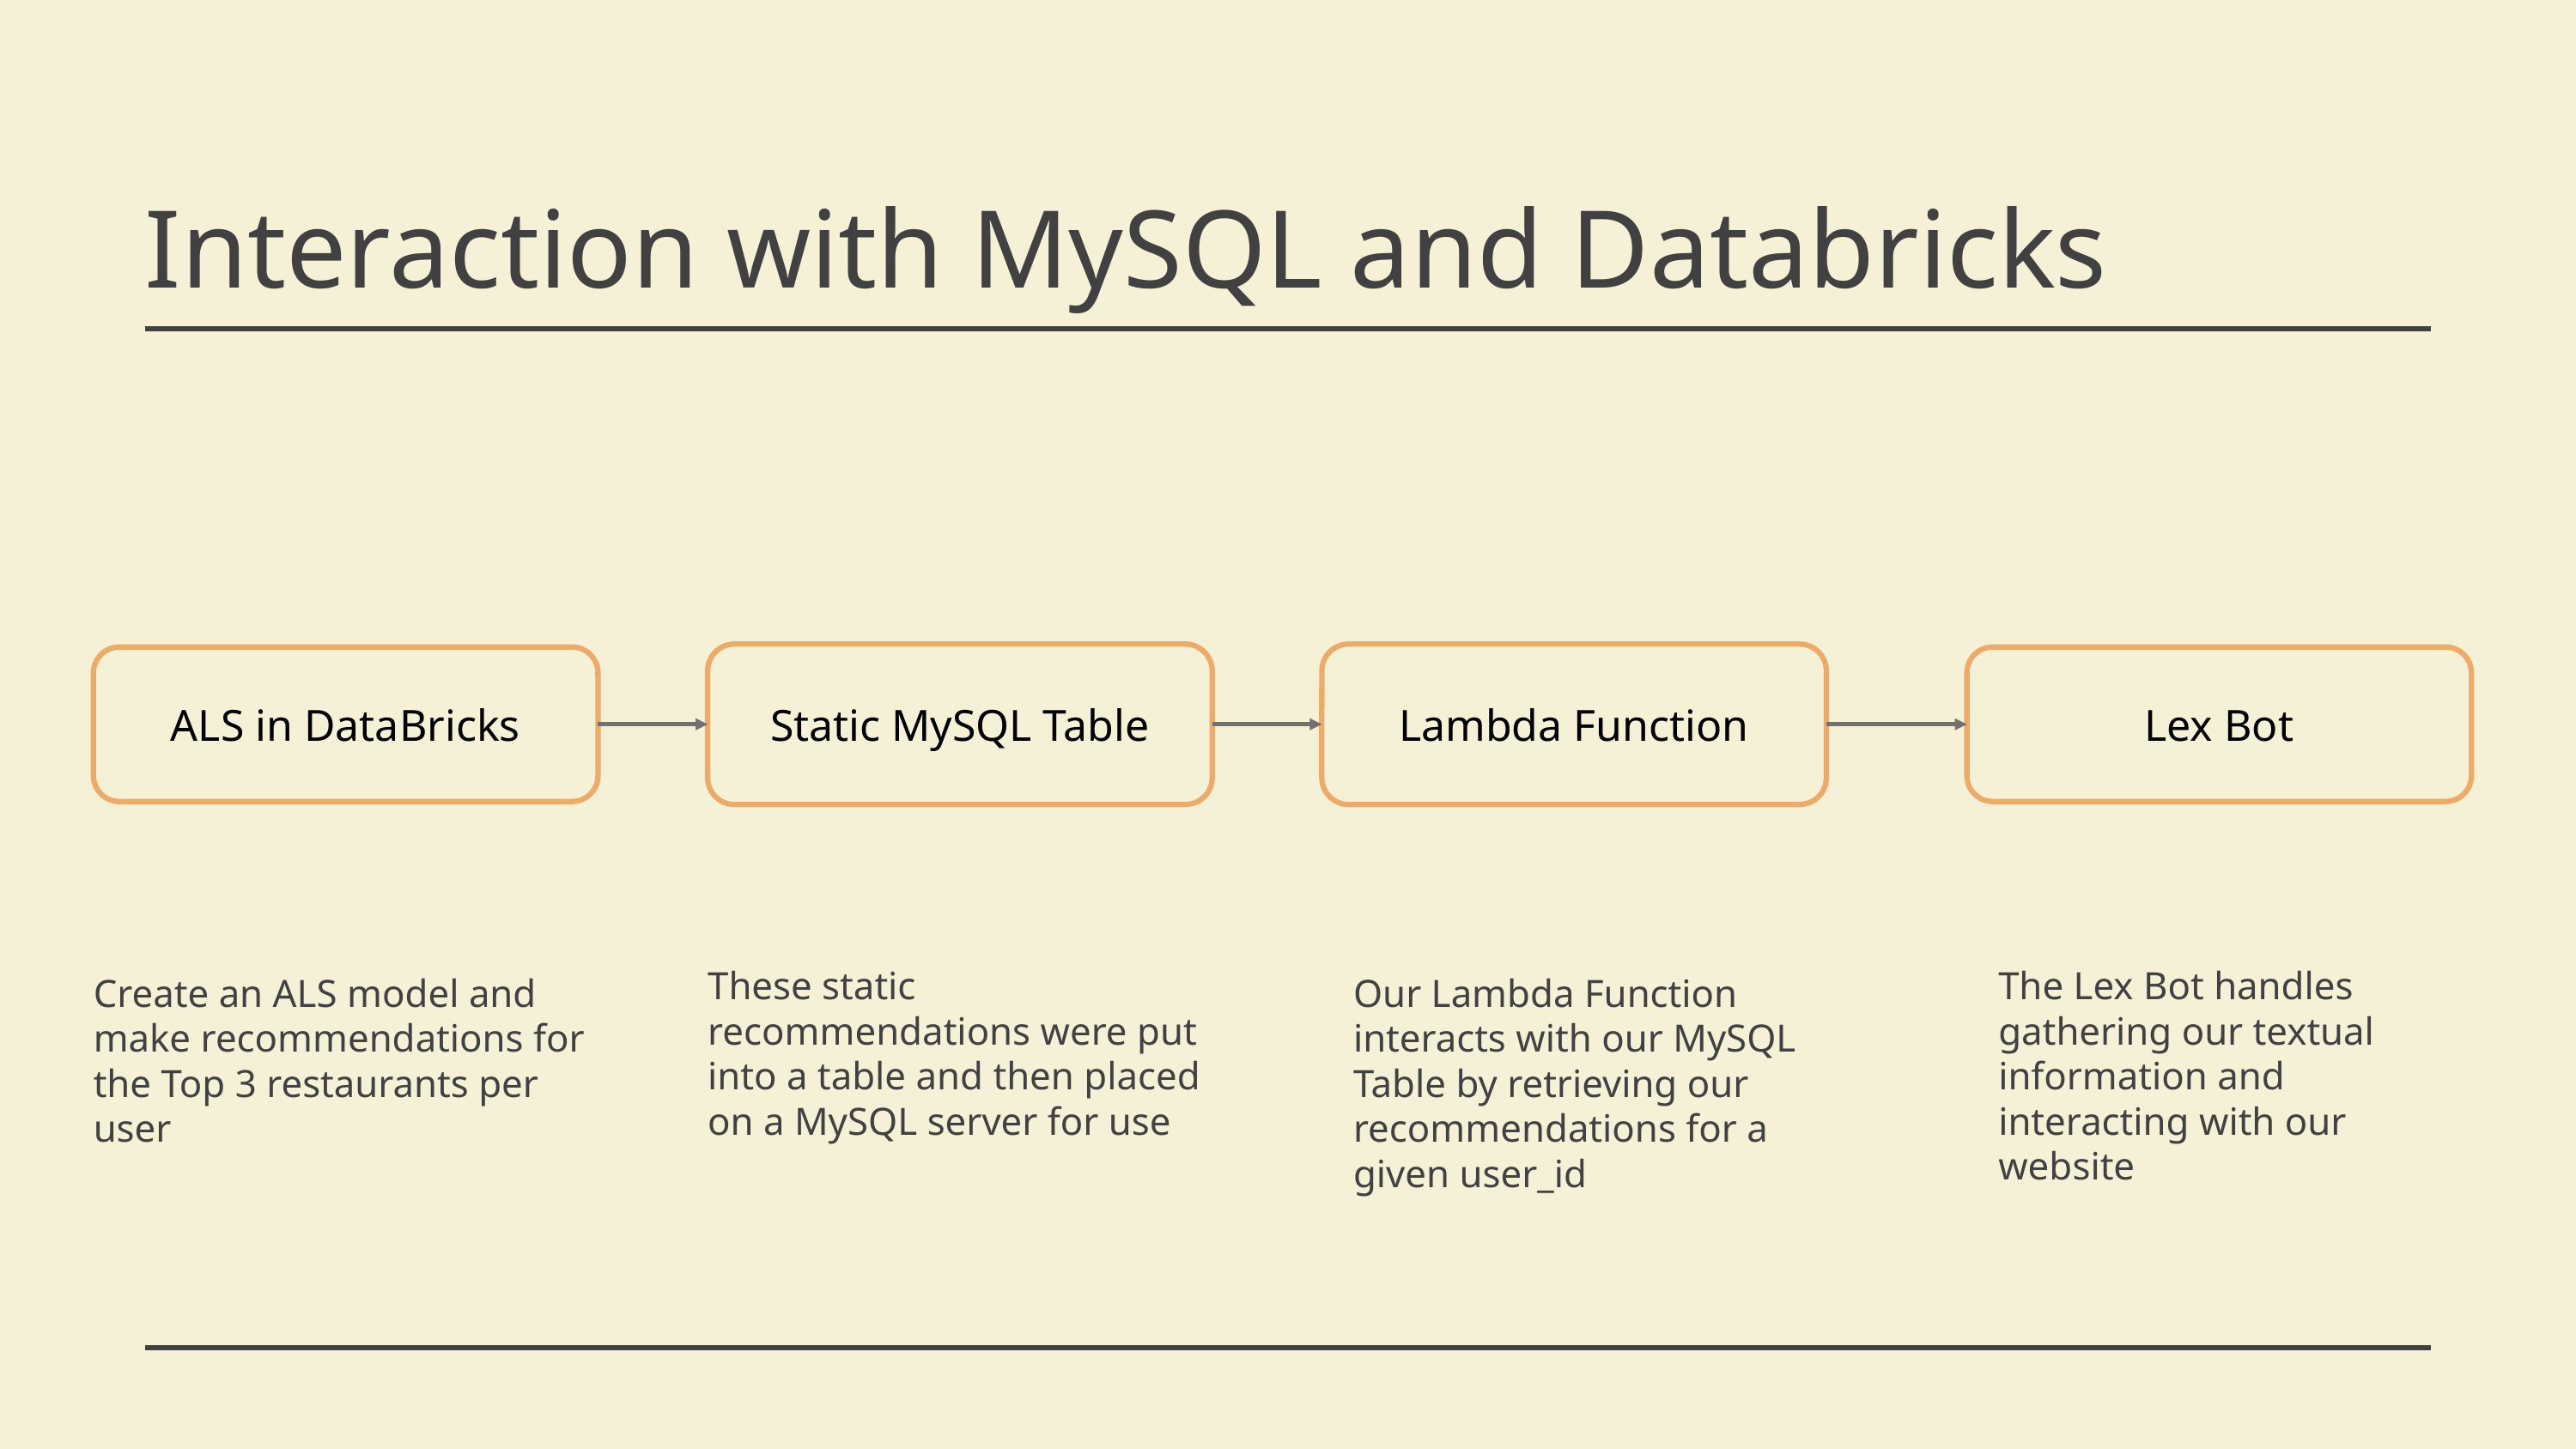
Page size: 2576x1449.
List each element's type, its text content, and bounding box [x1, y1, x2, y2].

text_box The Lex Bot handles gathering our textual information and interacting with our website [1998, 961, 2472, 1188]
text_box Interaction with MySQL and Databricks [144, 128, 2275, 309]
text_box ALS in DataBricks [93, 646, 598, 802]
text_box These static recommendations were put into a table and then placed on a MySQL server for use [708, 961, 1212, 1143]
text_box Create an ALS model and make recommendations for the Top 3 restaurants per user [93, 969, 598, 1150]
text_box Lambda Function [1321, 644, 1826, 805]
text_box Lex Bot [1966, 646, 2472, 802]
text_box Static MySQL Table [708, 644, 1212, 805]
text_box Our Lambda Function interacts with our MySQL Table by retrieving our recommendations for a given user_id [1353, 969, 1826, 1195]
